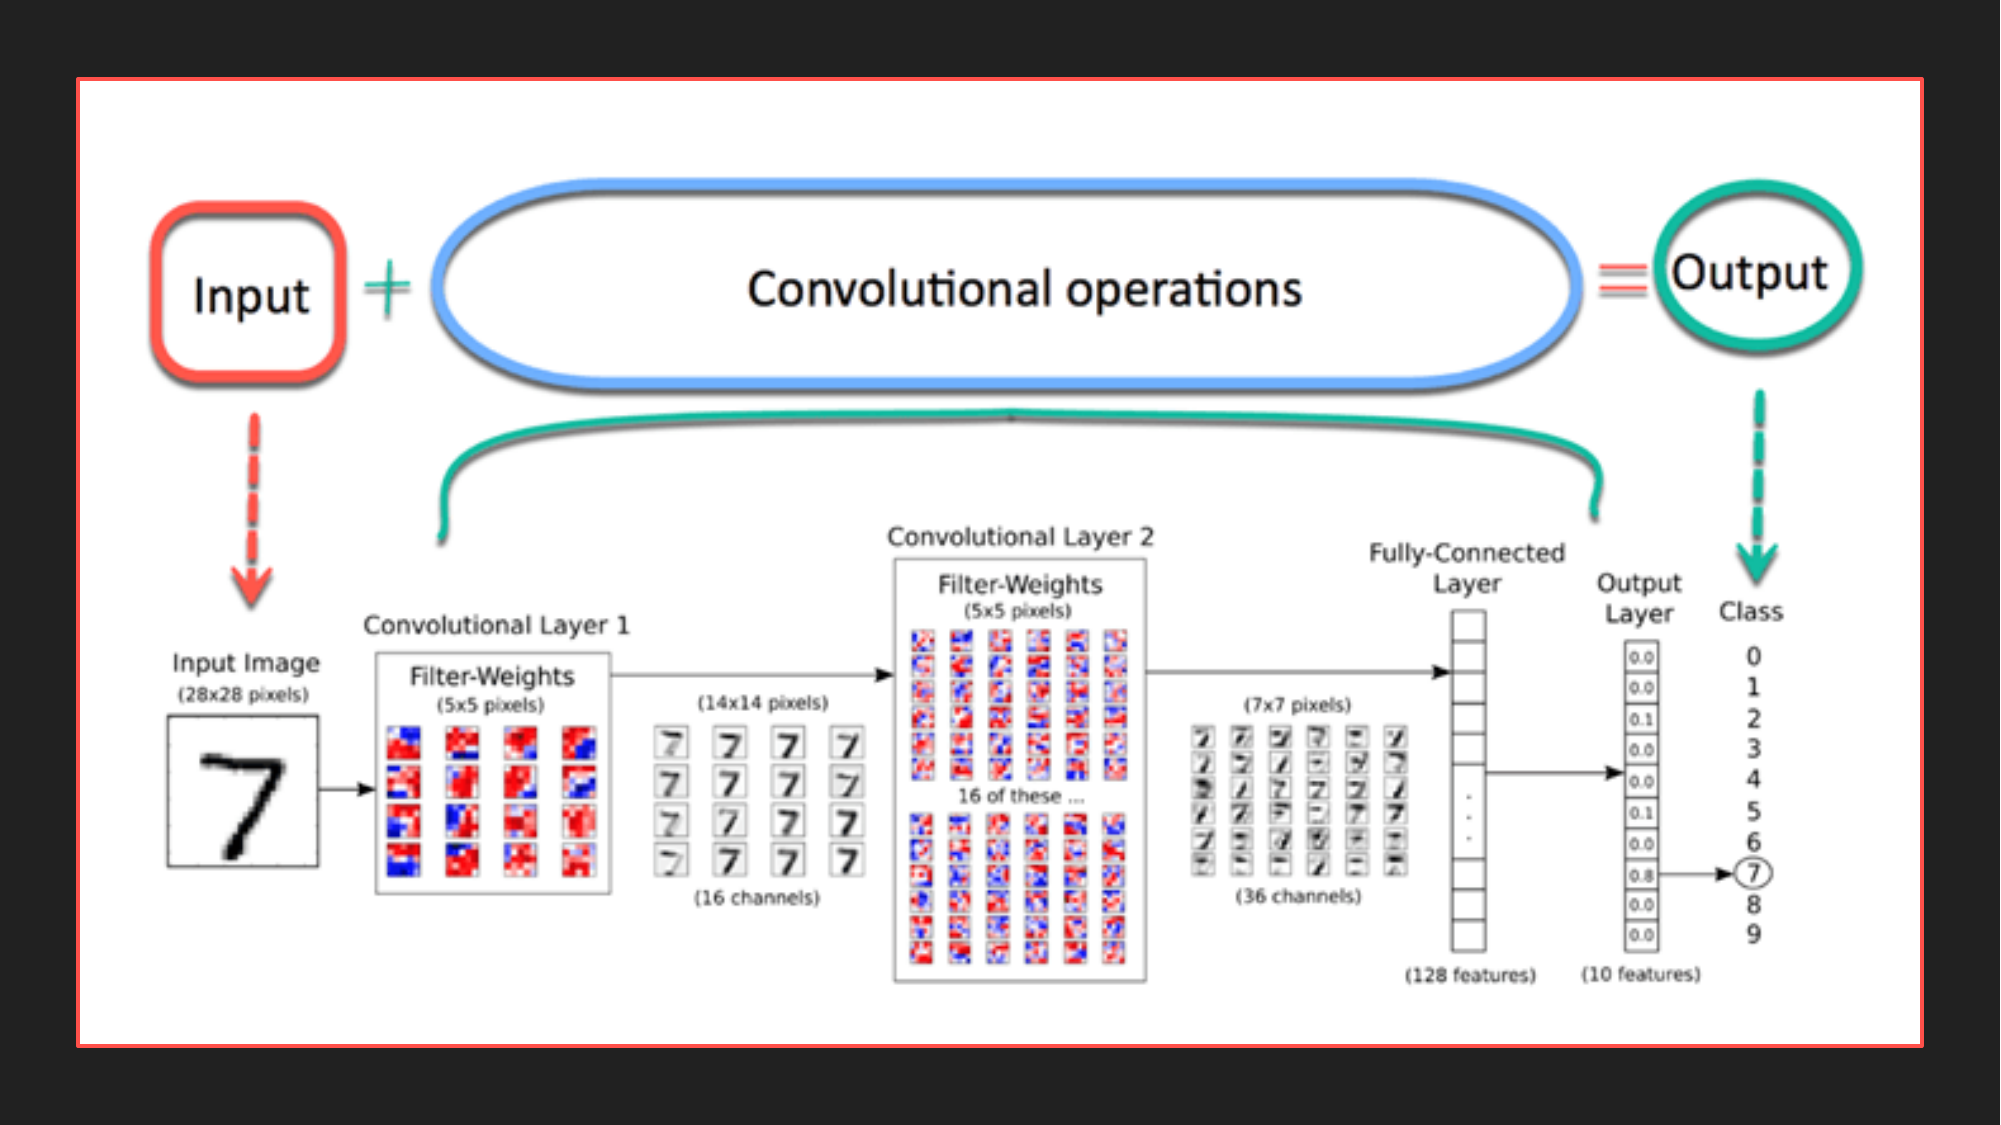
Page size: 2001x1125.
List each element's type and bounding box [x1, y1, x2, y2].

picture [127, 135, 1873, 990]
text_box [77, 77, 1923, 1048]
text_box [0, 0, 2000, 1125]
